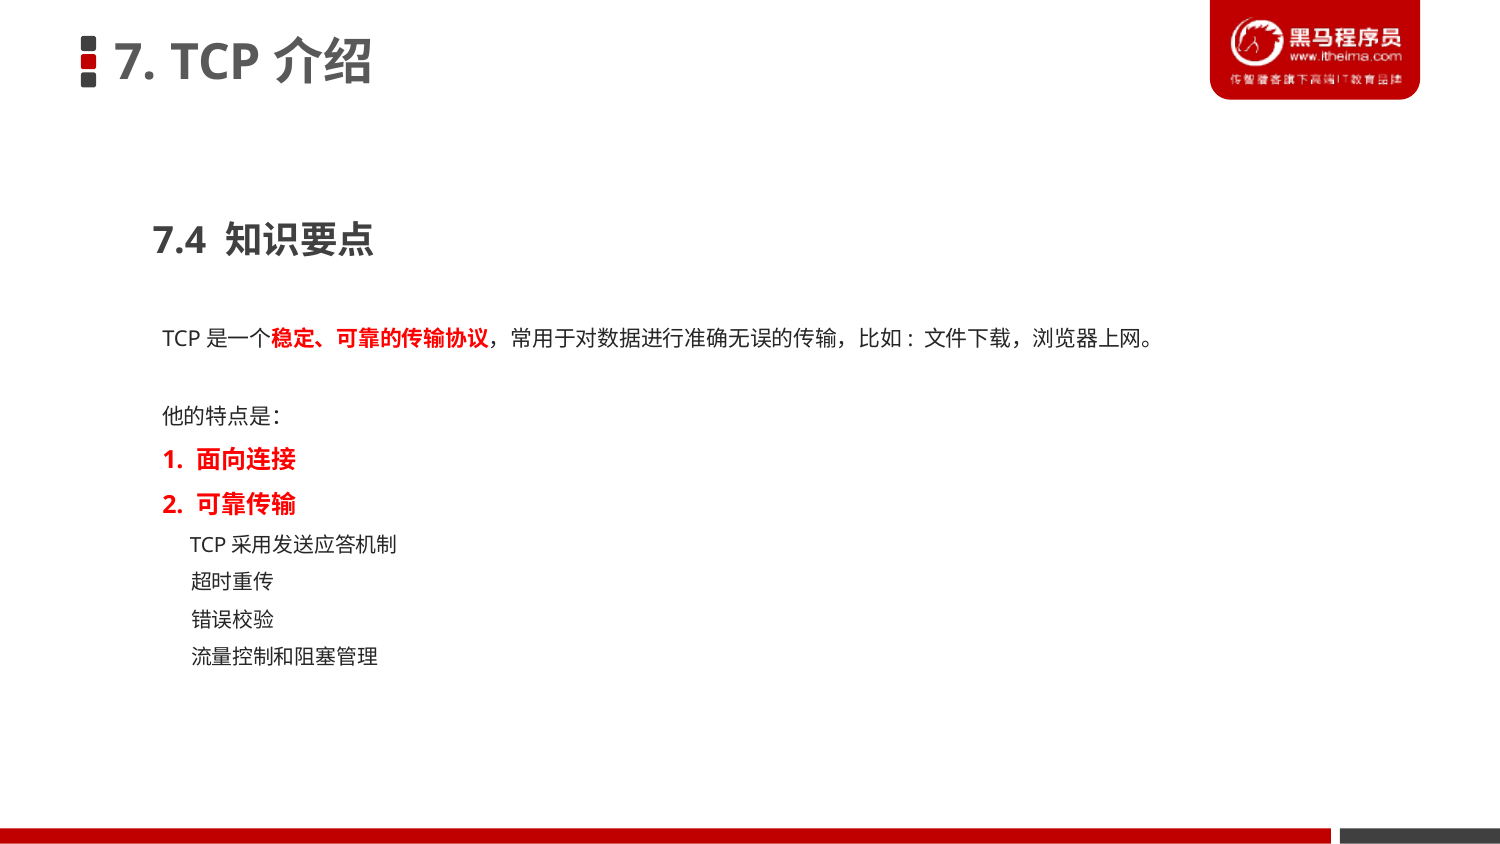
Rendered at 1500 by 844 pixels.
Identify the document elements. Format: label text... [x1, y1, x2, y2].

picture [1212, 8, 1421, 94]
text_box 7.4 知识要点 [138, 185, 892, 268]
text_box TCP是一个稳定、可靠的传输协议，常用于对数据进行准确无误的传输，比如: 文件下载，浏览器上网。 他的特点是： 1. 面向连接 2. 可靠传输 TCP采用发送应答机制 超时重传 错误校验 流量控制和阻塞管理 [147, 303, 1320, 716]
text_box 7. TCP介绍 [103, 0, 987, 130]
